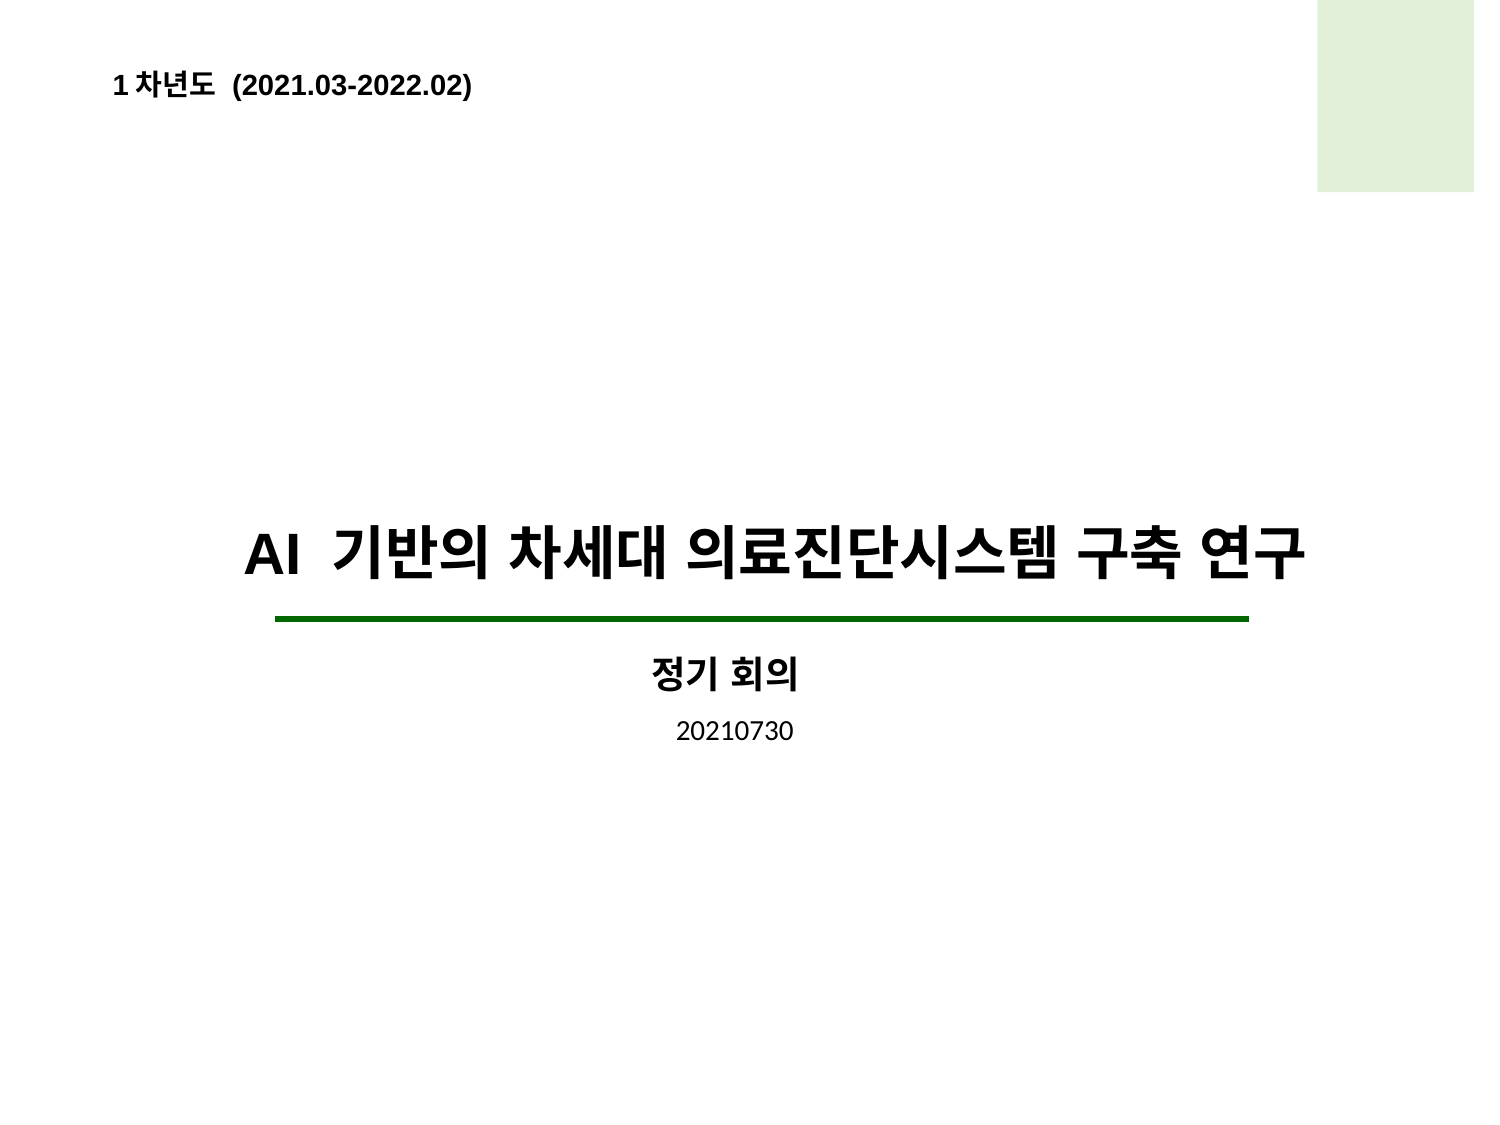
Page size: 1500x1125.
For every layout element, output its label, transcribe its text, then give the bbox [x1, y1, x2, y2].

text_box [1316, 0, 1475, 193]
text_box 정기 회의 [636, 643, 853, 704]
text_box 20210730 [545, 704, 925, 754]
text_box AI 기반의 차세대 의료진단시스템 구축 연구 [171, 508, 1379, 594]
text_box 1차년도 (2021.03-2022.02) [97, 59, 654, 109]
